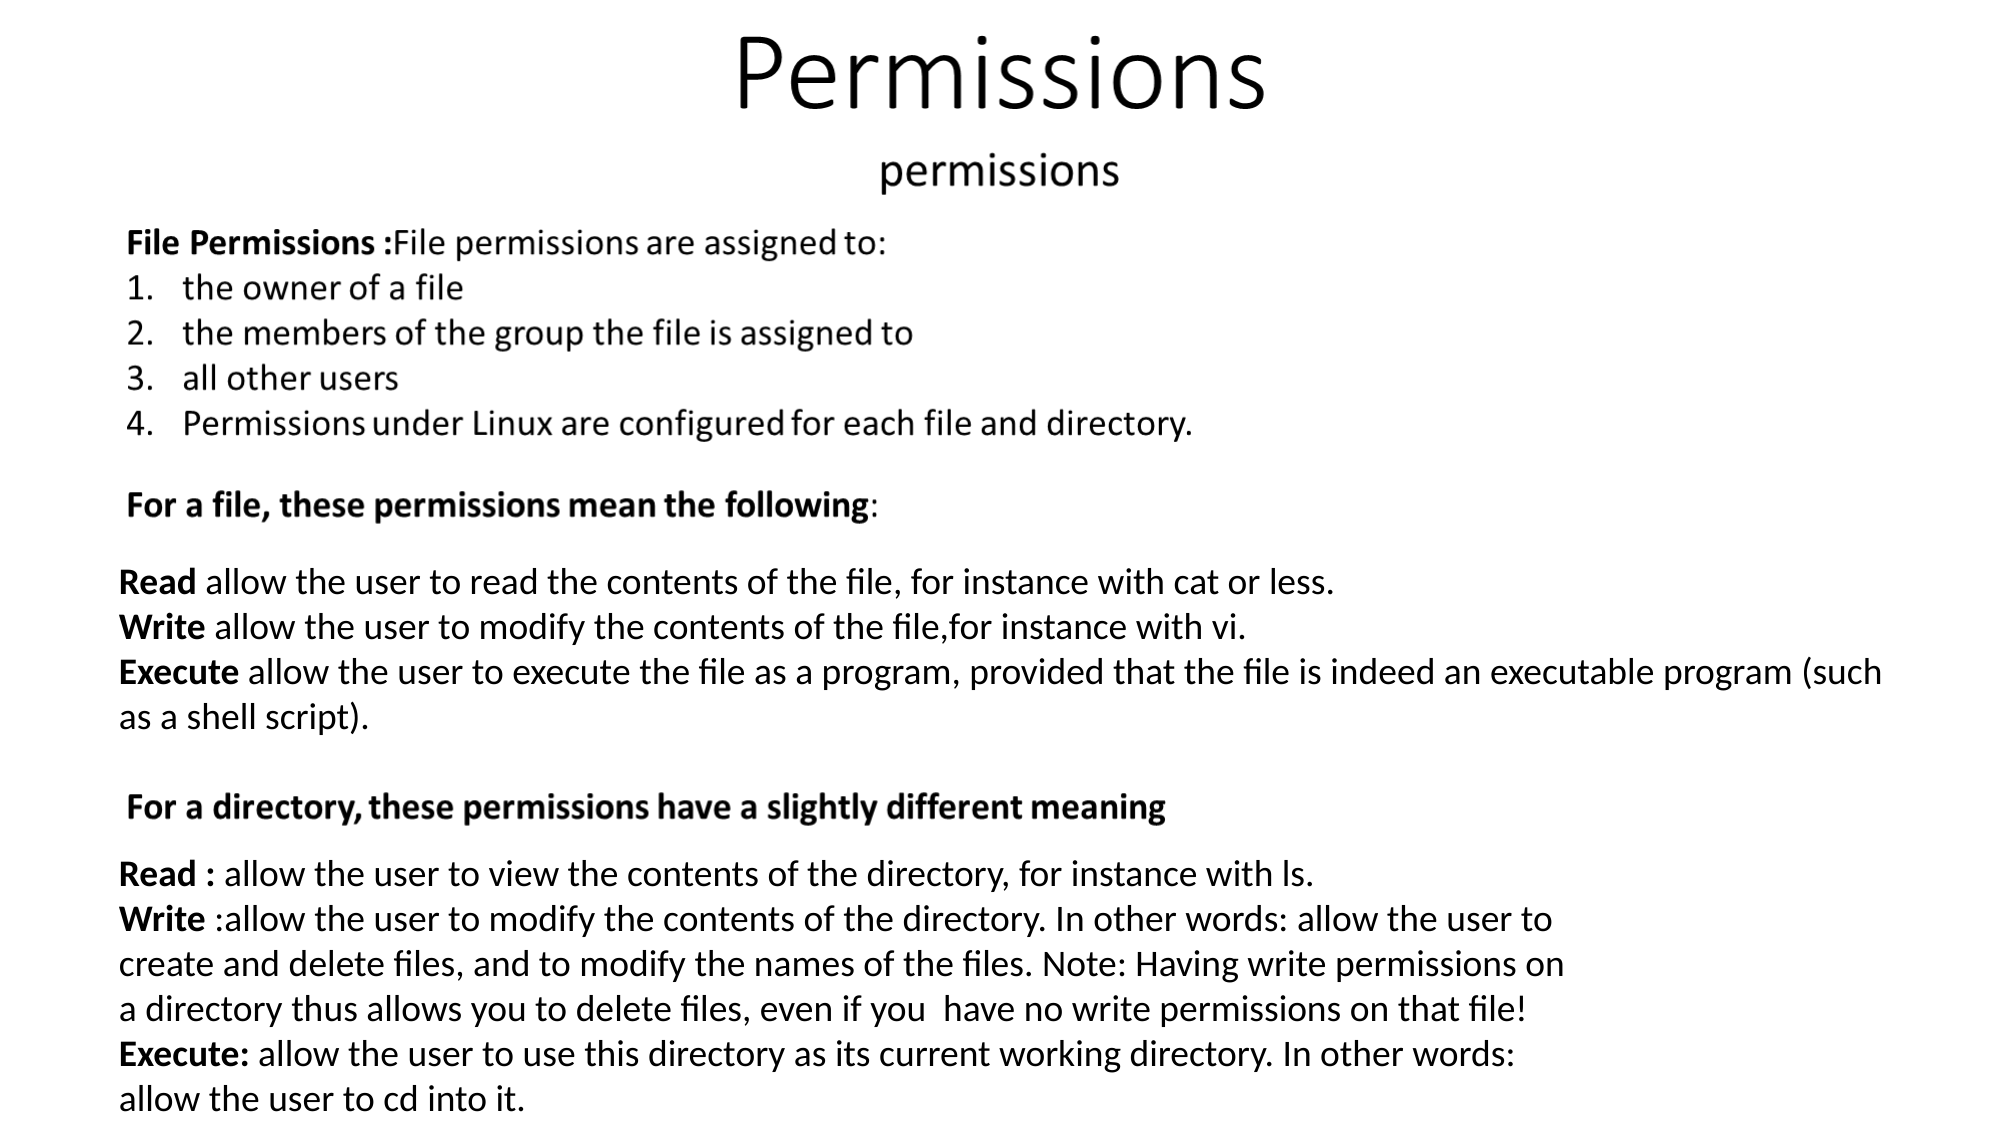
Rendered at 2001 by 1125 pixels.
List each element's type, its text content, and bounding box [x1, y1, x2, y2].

picture [103, 0, 1338, 551]
picture [103, 770, 1190, 852]
text_box Read : allow the user to view the contents of the directory, for instance with ls. Write :allow the user to modify the contents of the directory. In other words: allow the user to create and delete files, and to modify the names of the files. Note: Having write permissions on a directory thus allows you to delete files, even if you have no write permissions on that file! Execute: allow the user to use this directory as its current working directory. In other words: allow the user to cd into it. [103, 841, 1604, 1125]
text_box Read allow the user to read the contents of the file, for instance with cat or less. Write allow the user to modify the contents of the file,for instance with vi. Execute allow the user to execute the file as a program, provided that the file is indeed an executable program (such as a shell script). [103, 549, 1938, 745]
